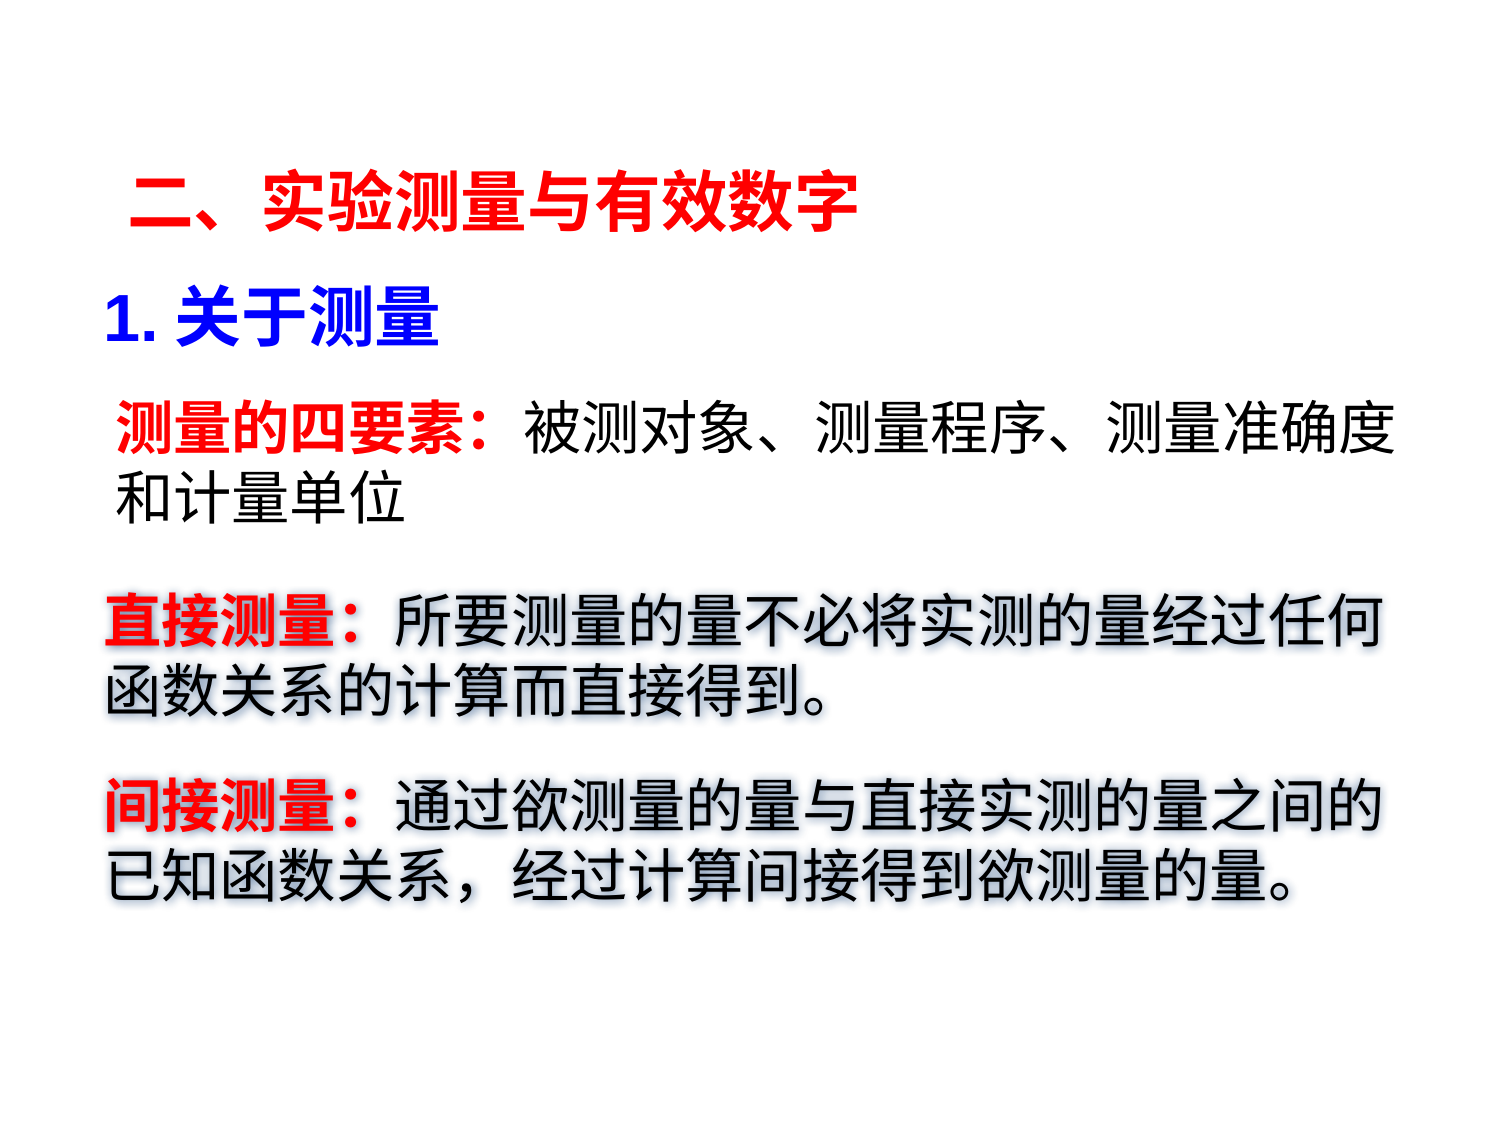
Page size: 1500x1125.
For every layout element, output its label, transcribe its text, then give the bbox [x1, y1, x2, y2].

text_box [76, 550, 1270, 636]
subtitle 二、实验测量与有效数字 [112, 160, 1282, 256]
text_box 1.关于测量 [88, 267, 750, 362]
text_box 直接测量：所要测量的量不必将实测的量经过任何函数关系的计算而直接得到。 间接测量：通过欲测量的量与直接实测的量之间的已知函数关系，经过计算间接得到欲测量的量。 [88, 577, 1436, 917]
text_box 测量的四要素：被测对象、测量程序、测量准确度和计量单位 [100, 383, 1424, 539]
